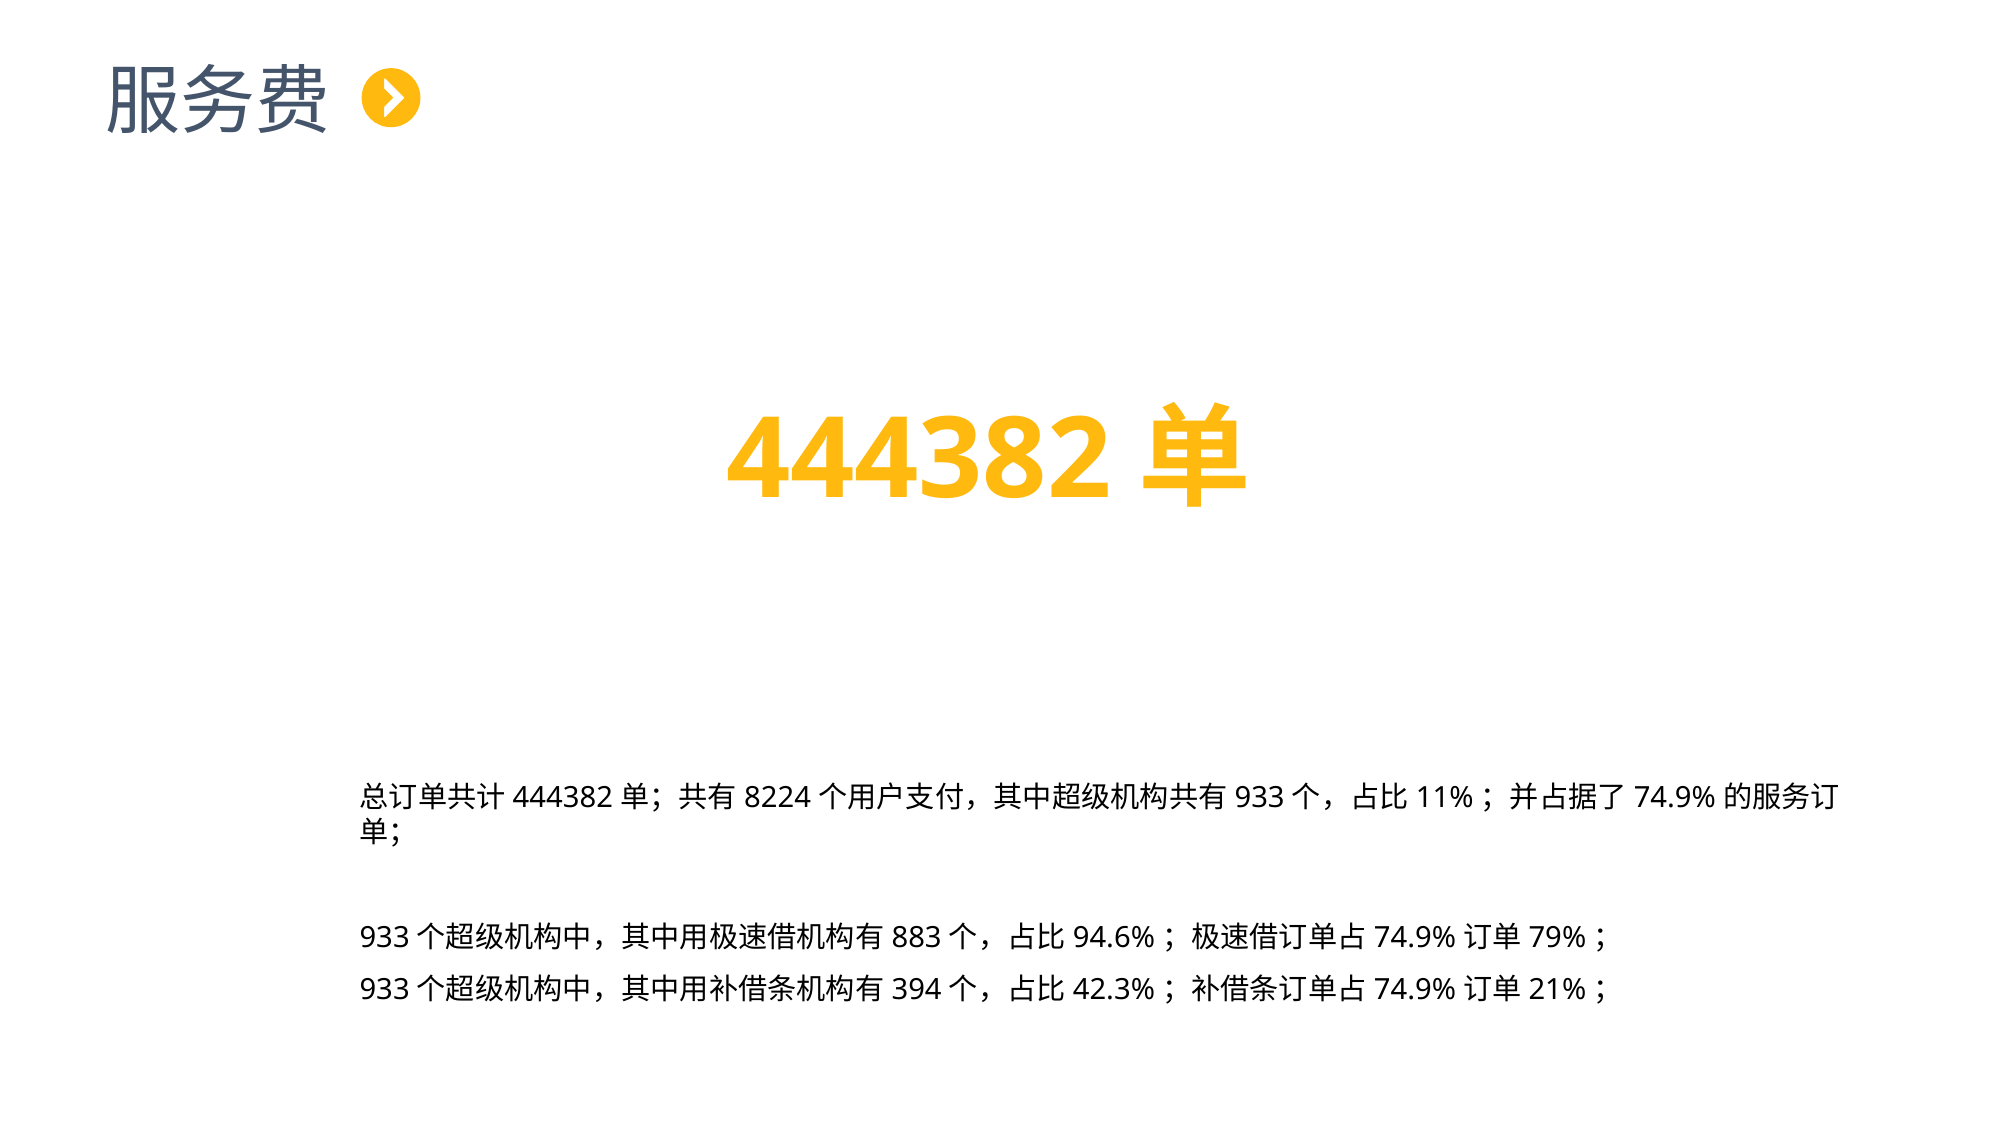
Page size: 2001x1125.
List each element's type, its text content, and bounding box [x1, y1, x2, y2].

text_box 服务费 [0, 44, 345, 150]
text_box [361, 68, 421, 128]
text_box 444382单 [711, 377, 1556, 528]
text_box 总订单共计444382单；共有8224个用户支付，其中超级机构共有933个，占比11%；并占据了74.9%的服务订单； 933个超级机构中，其中用极速借机构有883个，占比94.6%；极速借订单占74.9%订单79%； 933个超级机构中，其中用补借条机构有394个，占比42.3%；补借条订单占74.9%订单21%； [344, 770, 1857, 1013]
